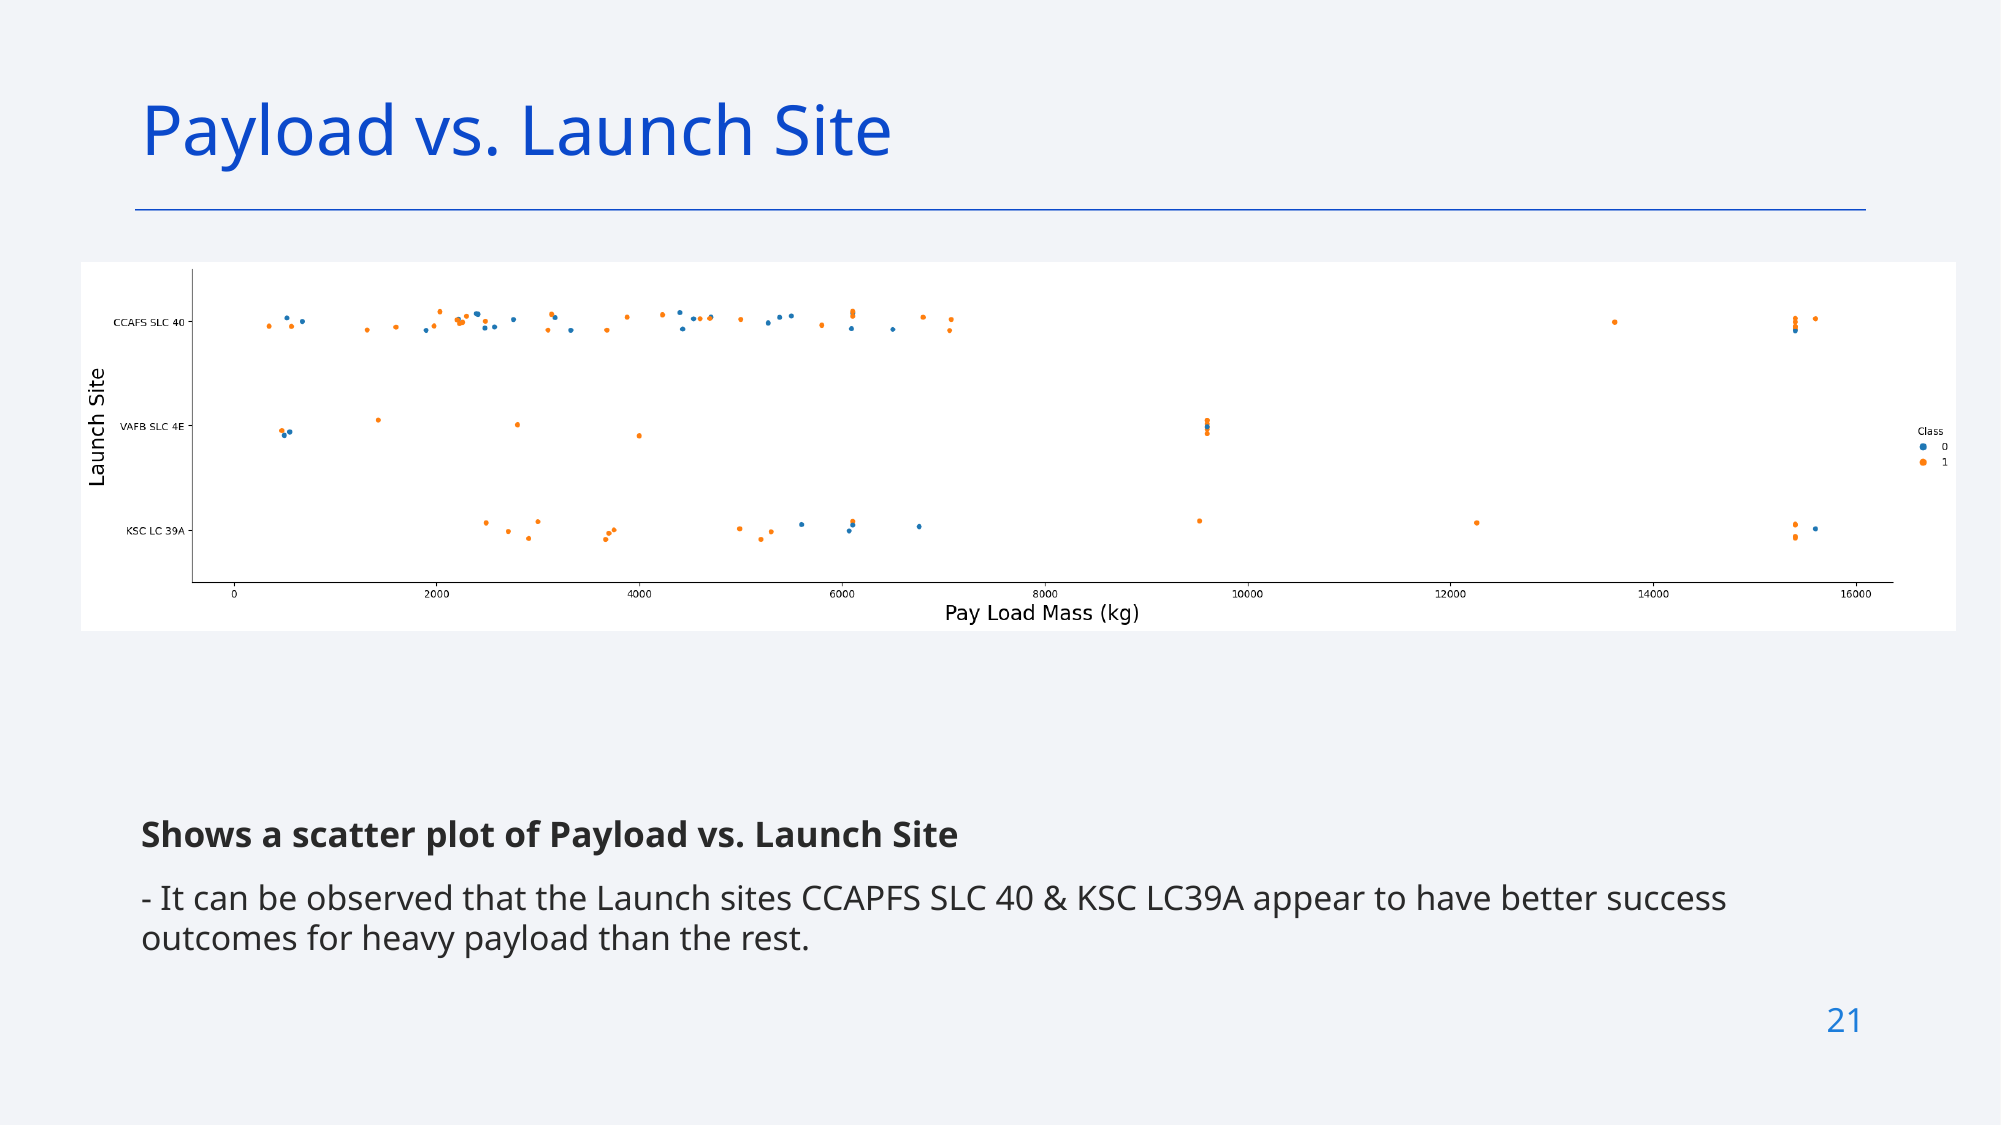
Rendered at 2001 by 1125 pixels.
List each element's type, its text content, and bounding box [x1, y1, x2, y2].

slide_number 21 [1429, 988, 1880, 1055]
picture [0, 0, 2001, 1125]
text_box Payload vs. Launch Site [126, 88, 1852, 179]
list Shows a scatter plot of Payload vs. Launch Site - It can be observed that the Launch sites CCAPFS SLC 40 & KSC LC39A appear to have better success outcomes for heavy payload than the rest. [126, 804, 1785, 965]
